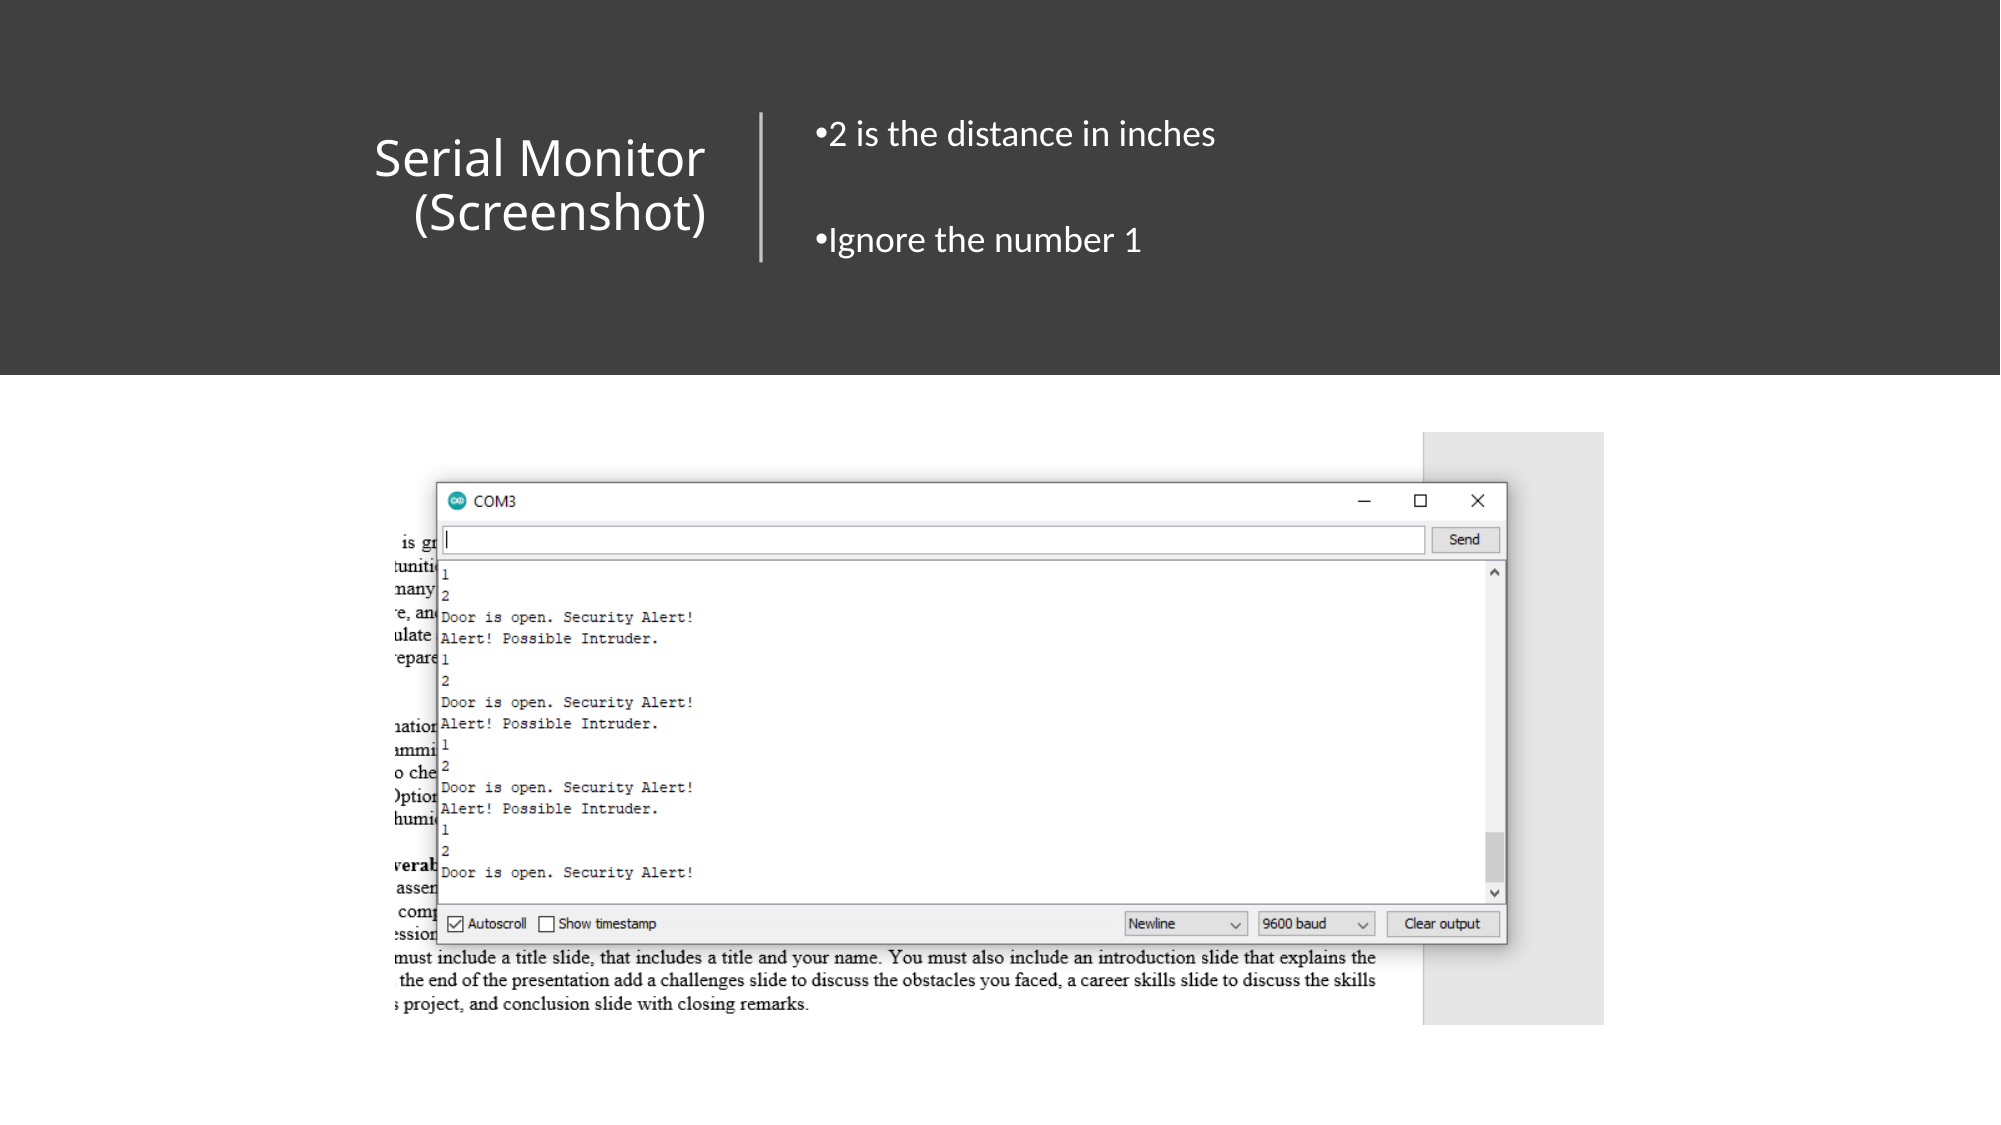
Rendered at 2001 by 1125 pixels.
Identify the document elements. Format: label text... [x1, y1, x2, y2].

title Serial Monitor (Screenshot) [130, 78, 722, 297]
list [395, 432, 1604, 1025]
text_box [0, 0, 2000, 376]
text_box 2 is the distance in inches Ignore the number 1 [800, 67, 1869, 308]
